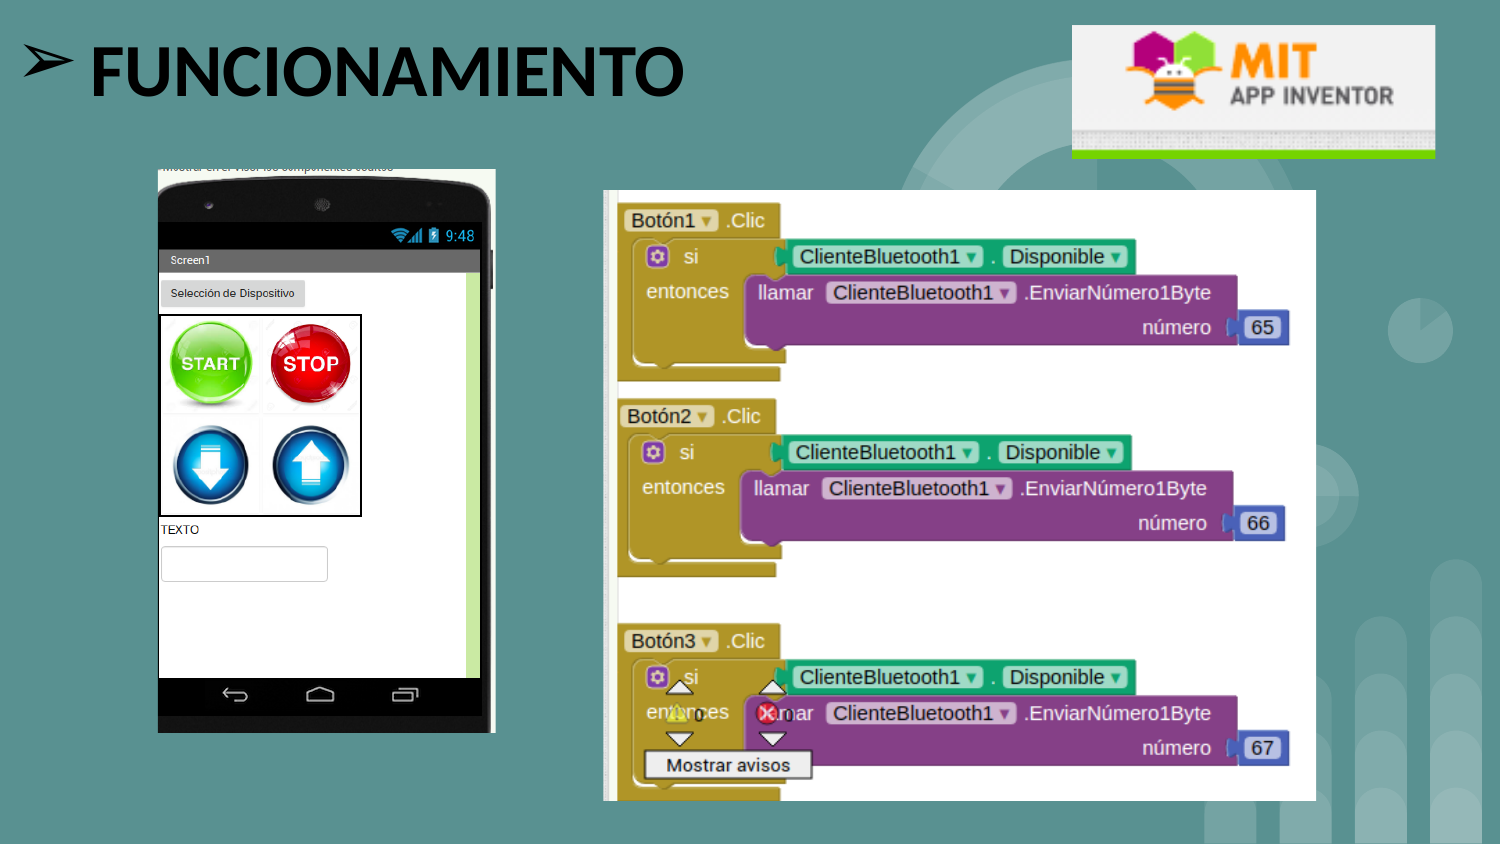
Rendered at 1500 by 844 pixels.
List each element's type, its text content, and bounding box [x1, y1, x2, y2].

picture [157, 168, 496, 734]
picture [1071, 25, 1436, 159]
picture [603, 189, 1317, 802]
title FUNCIONAMIENTO [0, 0, 800, 133]
